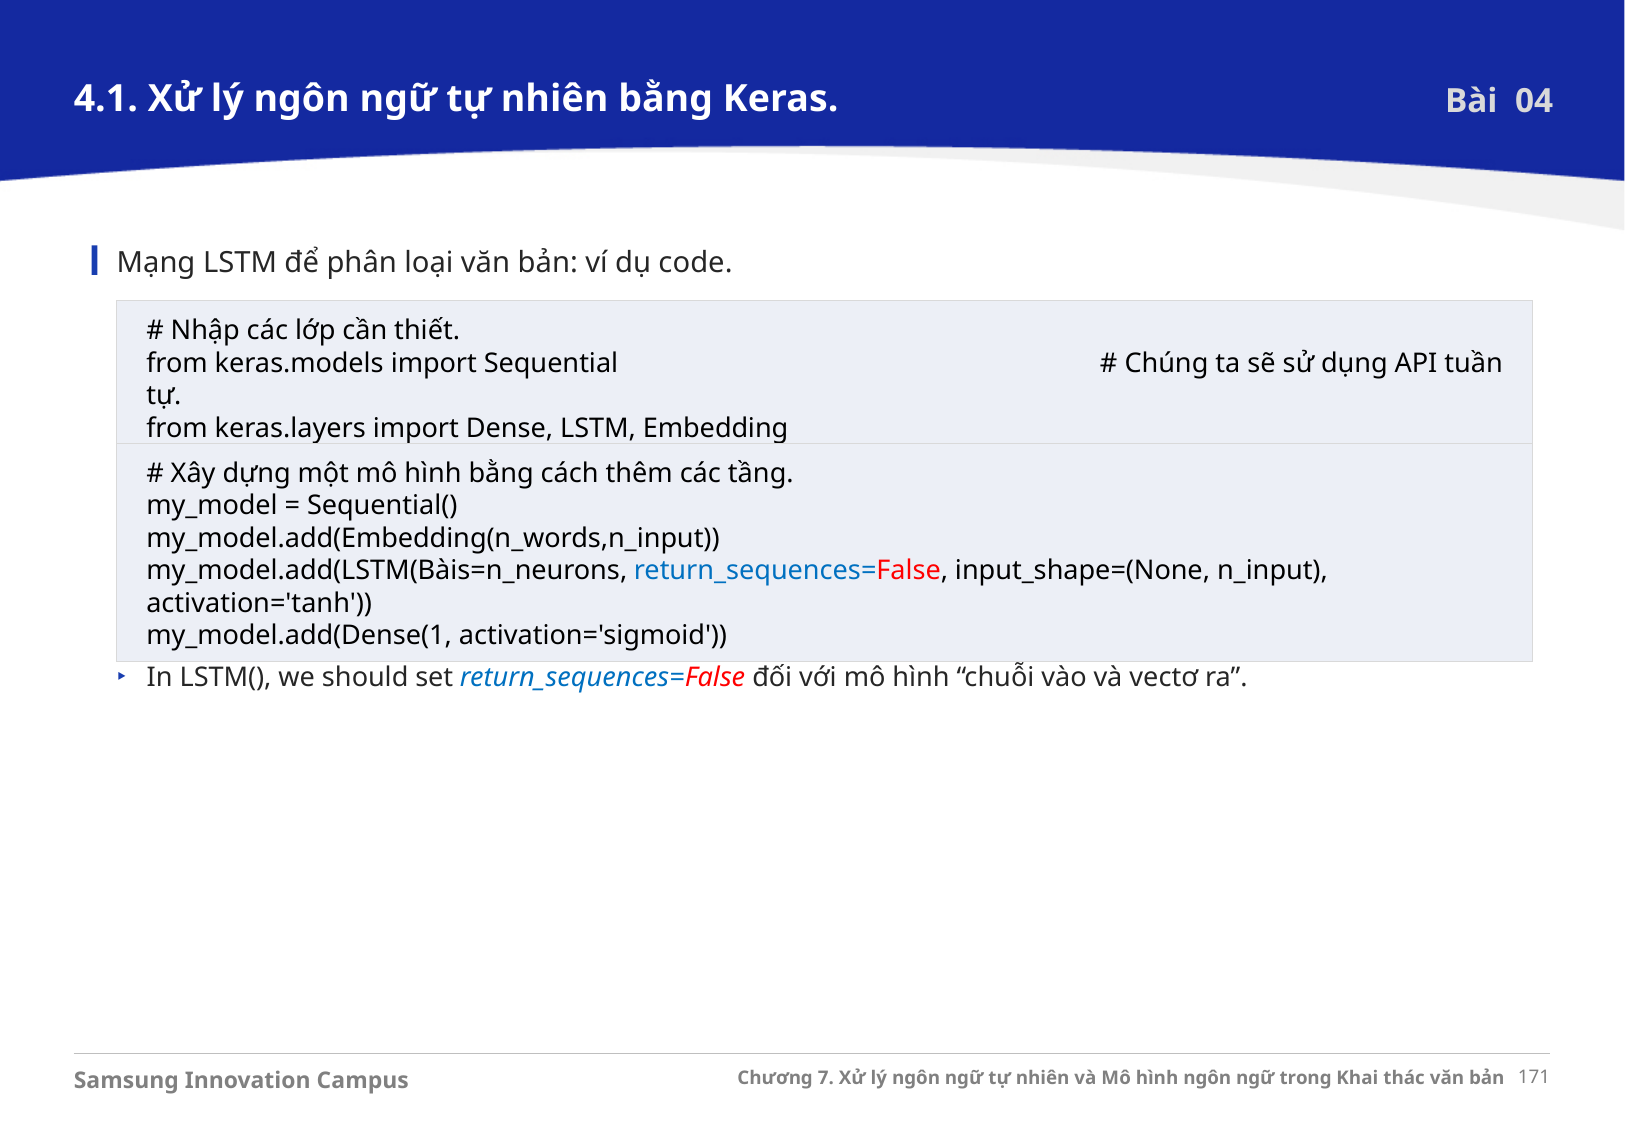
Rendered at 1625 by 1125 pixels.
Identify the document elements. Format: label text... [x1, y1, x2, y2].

picture [0, 0, 1625, 1125]
text_box In LSTM(), we should set return_sequences=False đối với mô hình “chuỗi vào và vectơ ra”. [116, 647, 1534, 705]
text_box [73, 73, 1554, 120]
text_box # Xây dựng một mô hình bằng cách thêm các tầng. my_model = Sequential() my_model.add(Embedding(n_words,n_input)) my_model.add(LSTM(Bàis=n_neurons, return_sequences=False, input_shape=(None, n_input), activation='tanh')) my_model.add(Dense(1, activation='sigmoid')) [116, 443, 1533, 662]
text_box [91, 243, 1533, 279]
text_box # Nhập các lớp cần thiết. from keras.models import Sequential # Chúng ta sẽ sử dụng API tuần tự. from keras.layers import Dense, LSTM, Embedding [116, 300, 1533, 443]
